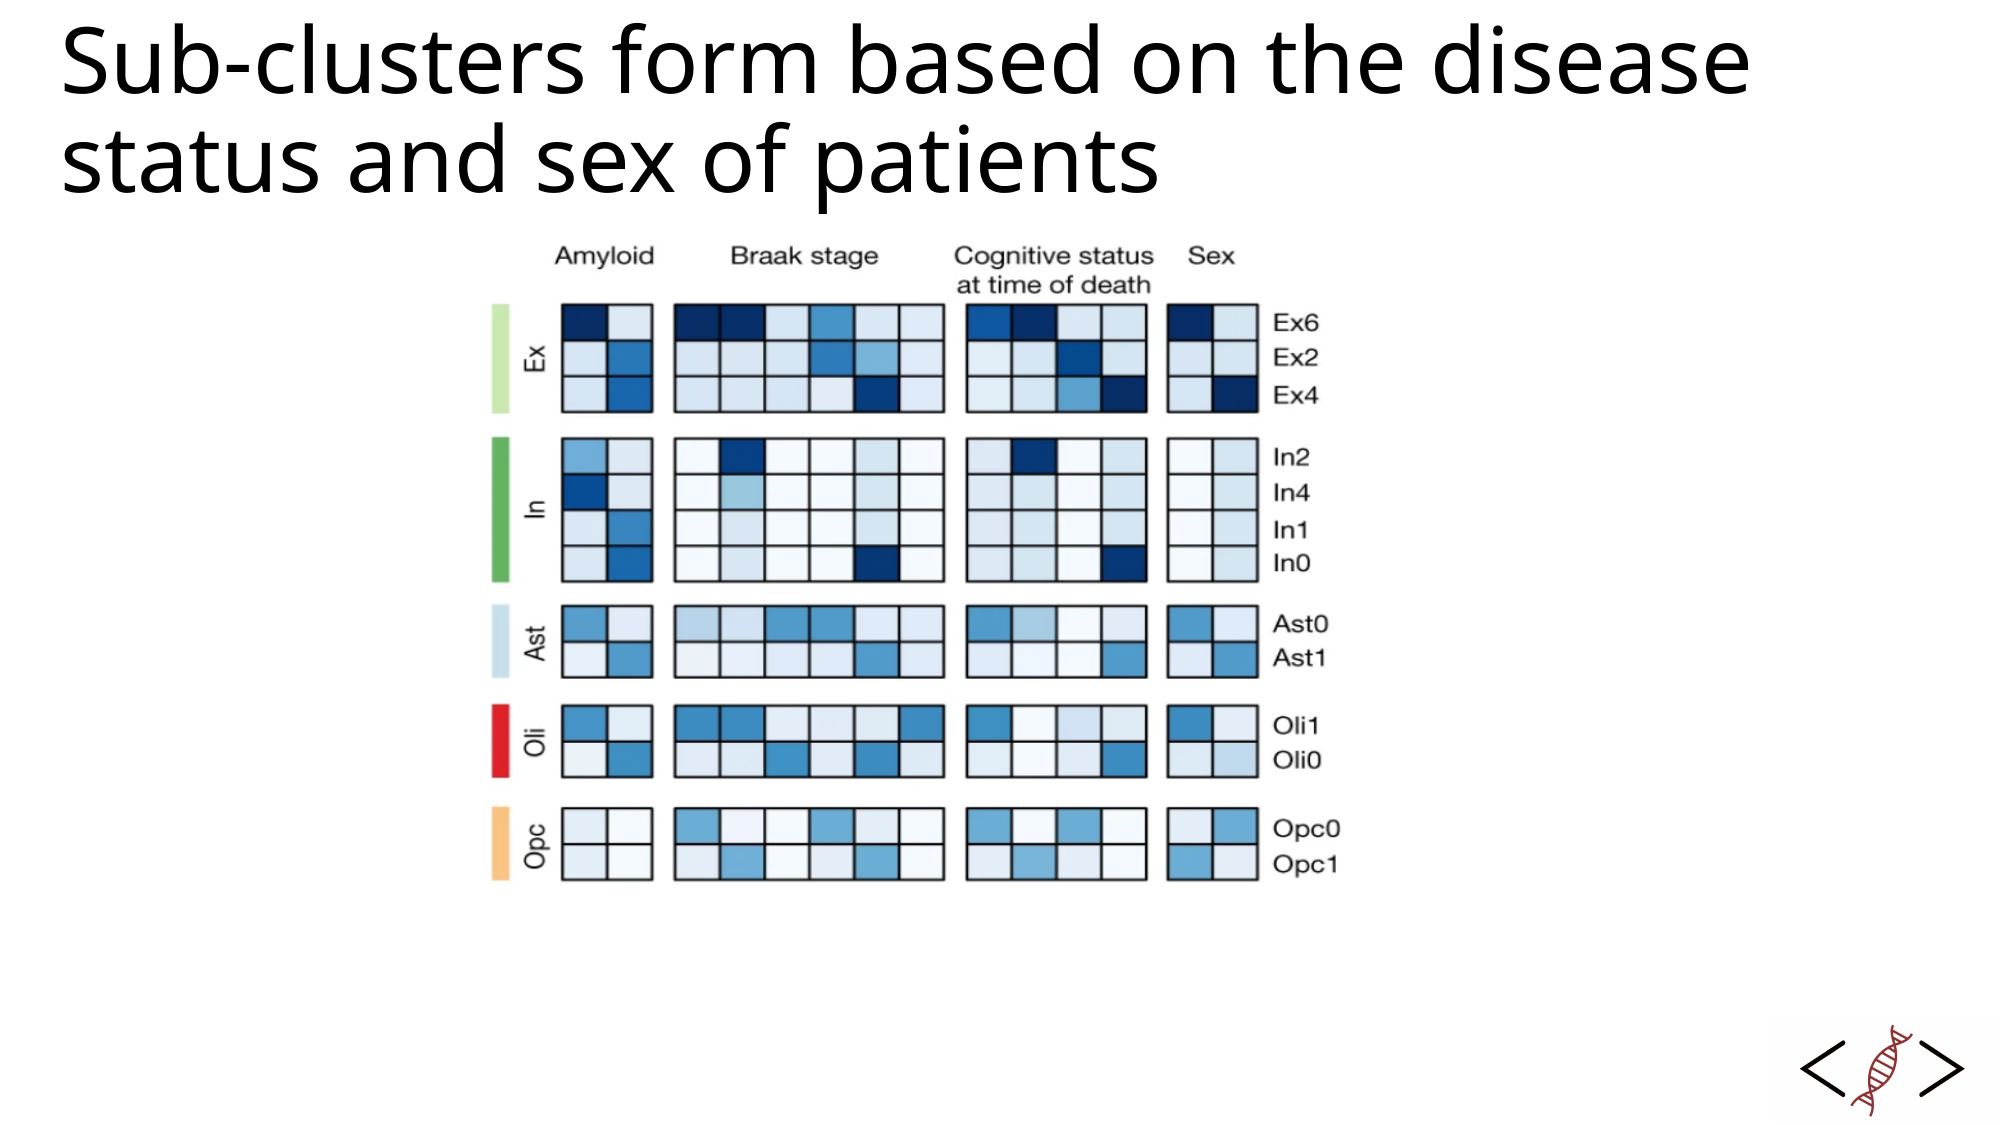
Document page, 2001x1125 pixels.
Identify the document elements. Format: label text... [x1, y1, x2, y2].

picture [1769, 1015, 2000, 1124]
picture [470, 243, 1349, 892]
title Sub-clusters form based on the disease status and sex of patients [45, 5, 1955, 223]
